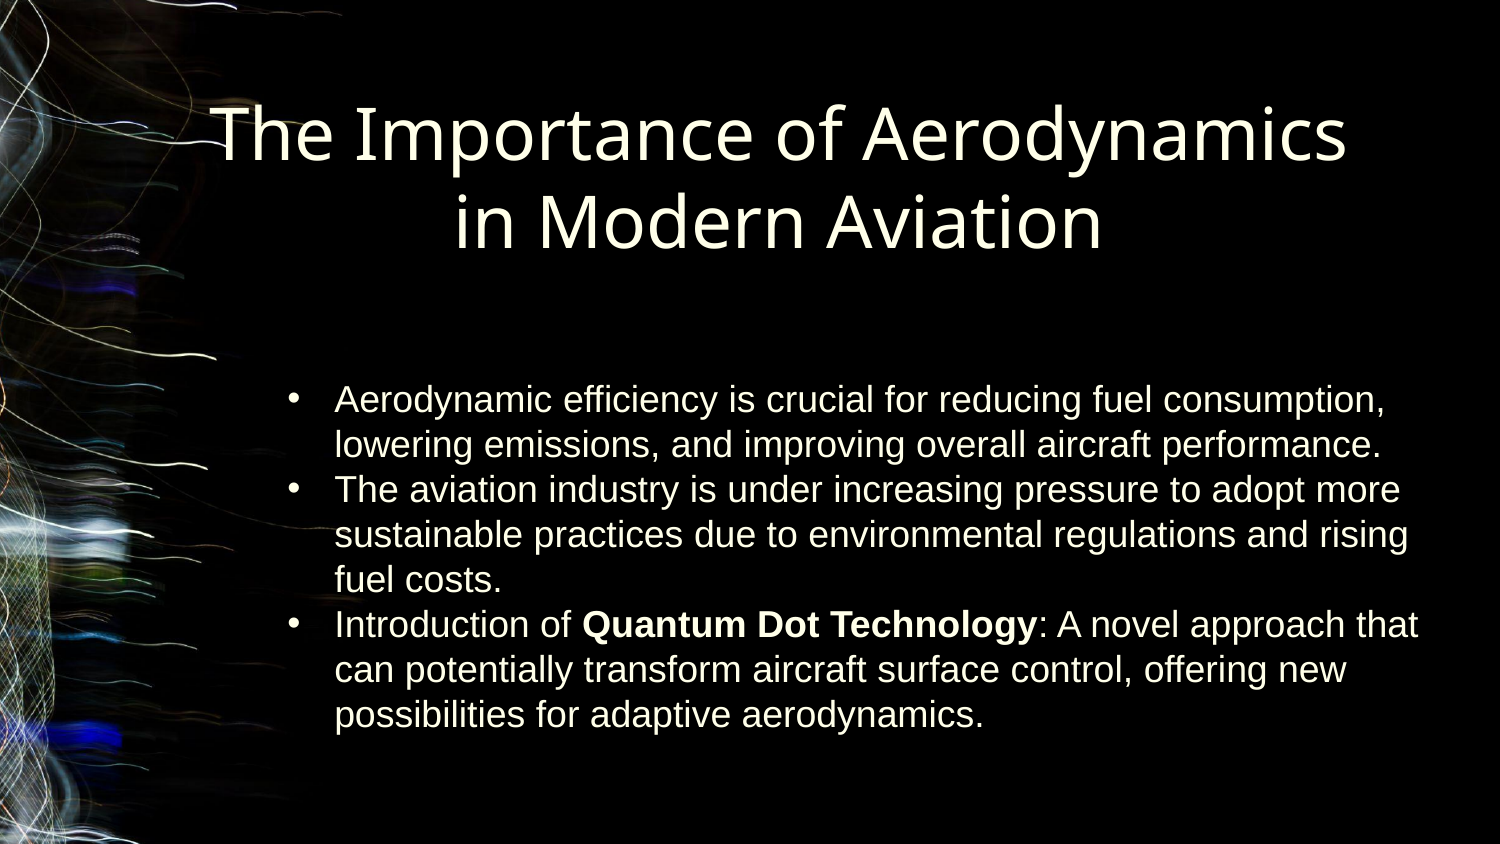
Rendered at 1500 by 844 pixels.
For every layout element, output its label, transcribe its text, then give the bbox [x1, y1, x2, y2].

subtitle Aerodynamic efficiency is crucial for reducing fuel consumption, lowering emissions, and improving overall aircraft performance. The aviation industry is under increasing pressure to adopt more sustainable practices due to environmental regulations and rising fuel costs. Introduction of Quantum Dot Technology: A novel approach that can potentially transform aircraft surface control, offering new possibilities for adaptive aerodynamics. [272, 280, 1446, 785]
title The Importance of Aerodynamics in Modern Aviation [176, 72, 1382, 270]
picture [0, 0, 368, 844]
